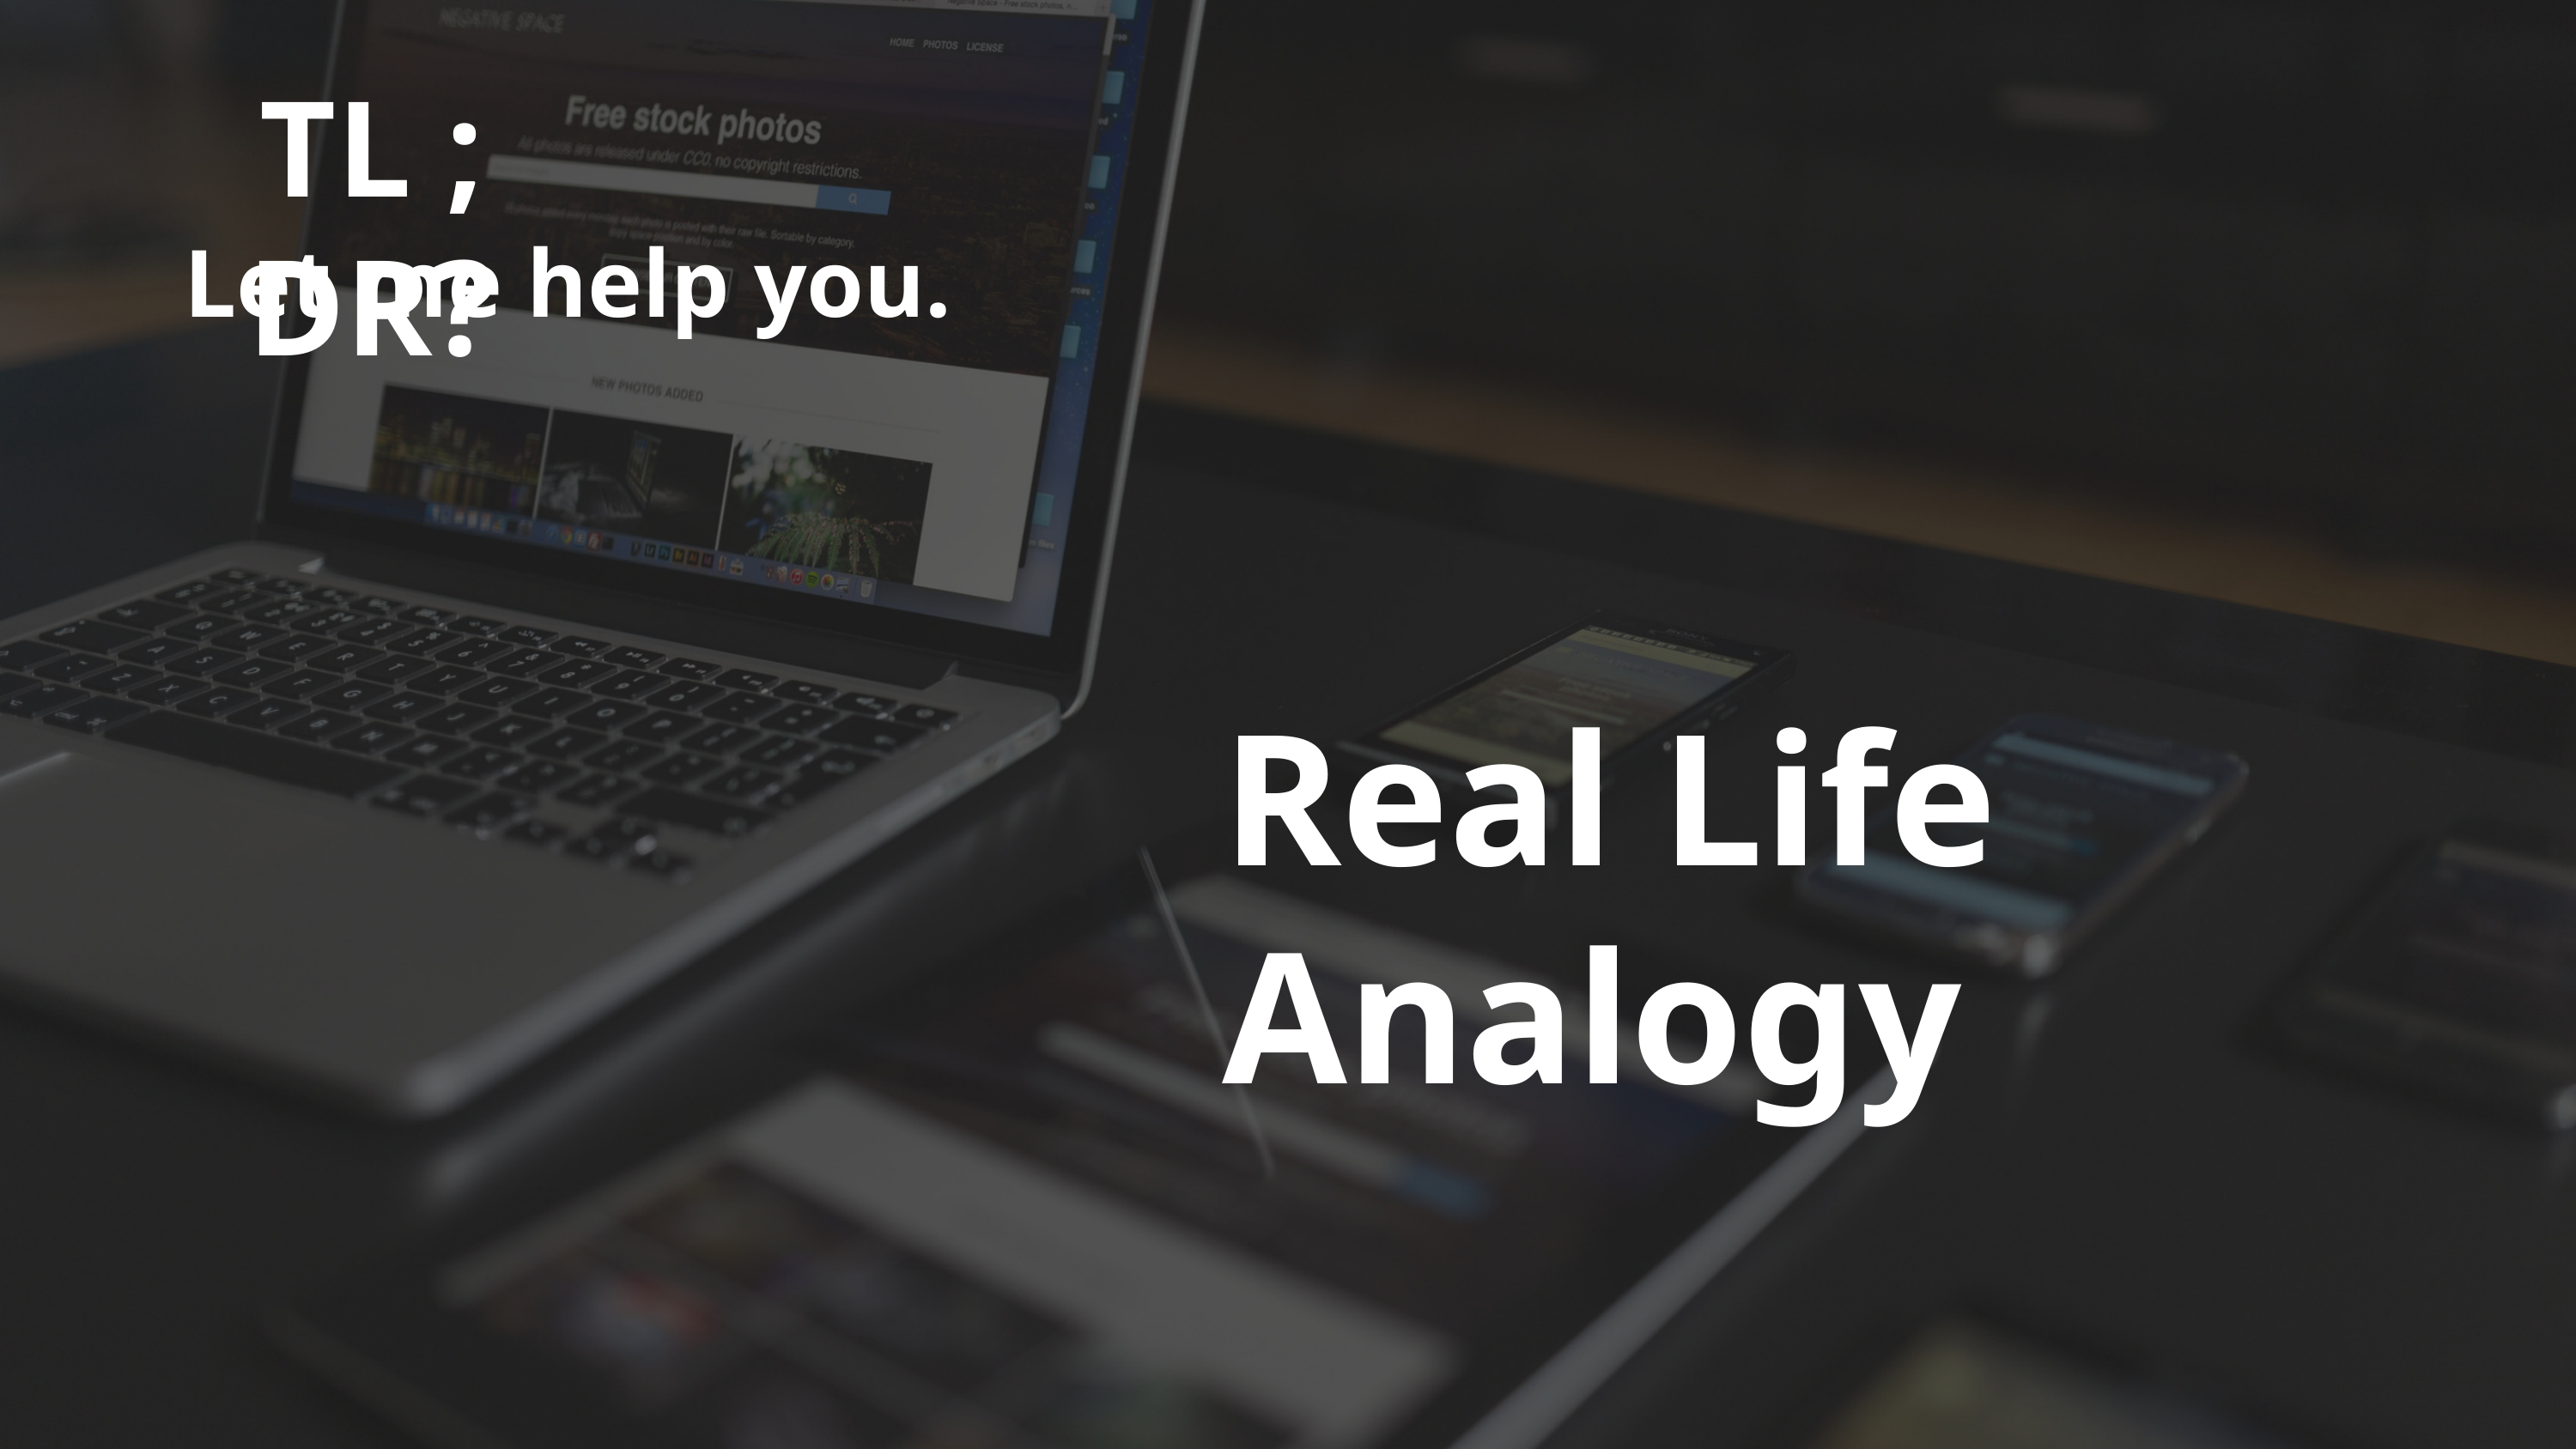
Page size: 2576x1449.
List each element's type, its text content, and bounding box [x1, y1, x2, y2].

text_box TL ; DR? [184, 336, 560, 382]
text_box [0, 0, 2576, 1449]
text_box Let me help you. [184, 223, 1569, 336]
text_box Real Life Analogy [1222, 684, 2576, 1120]
text_box TL ; DR? [184, 64, 560, 223]
